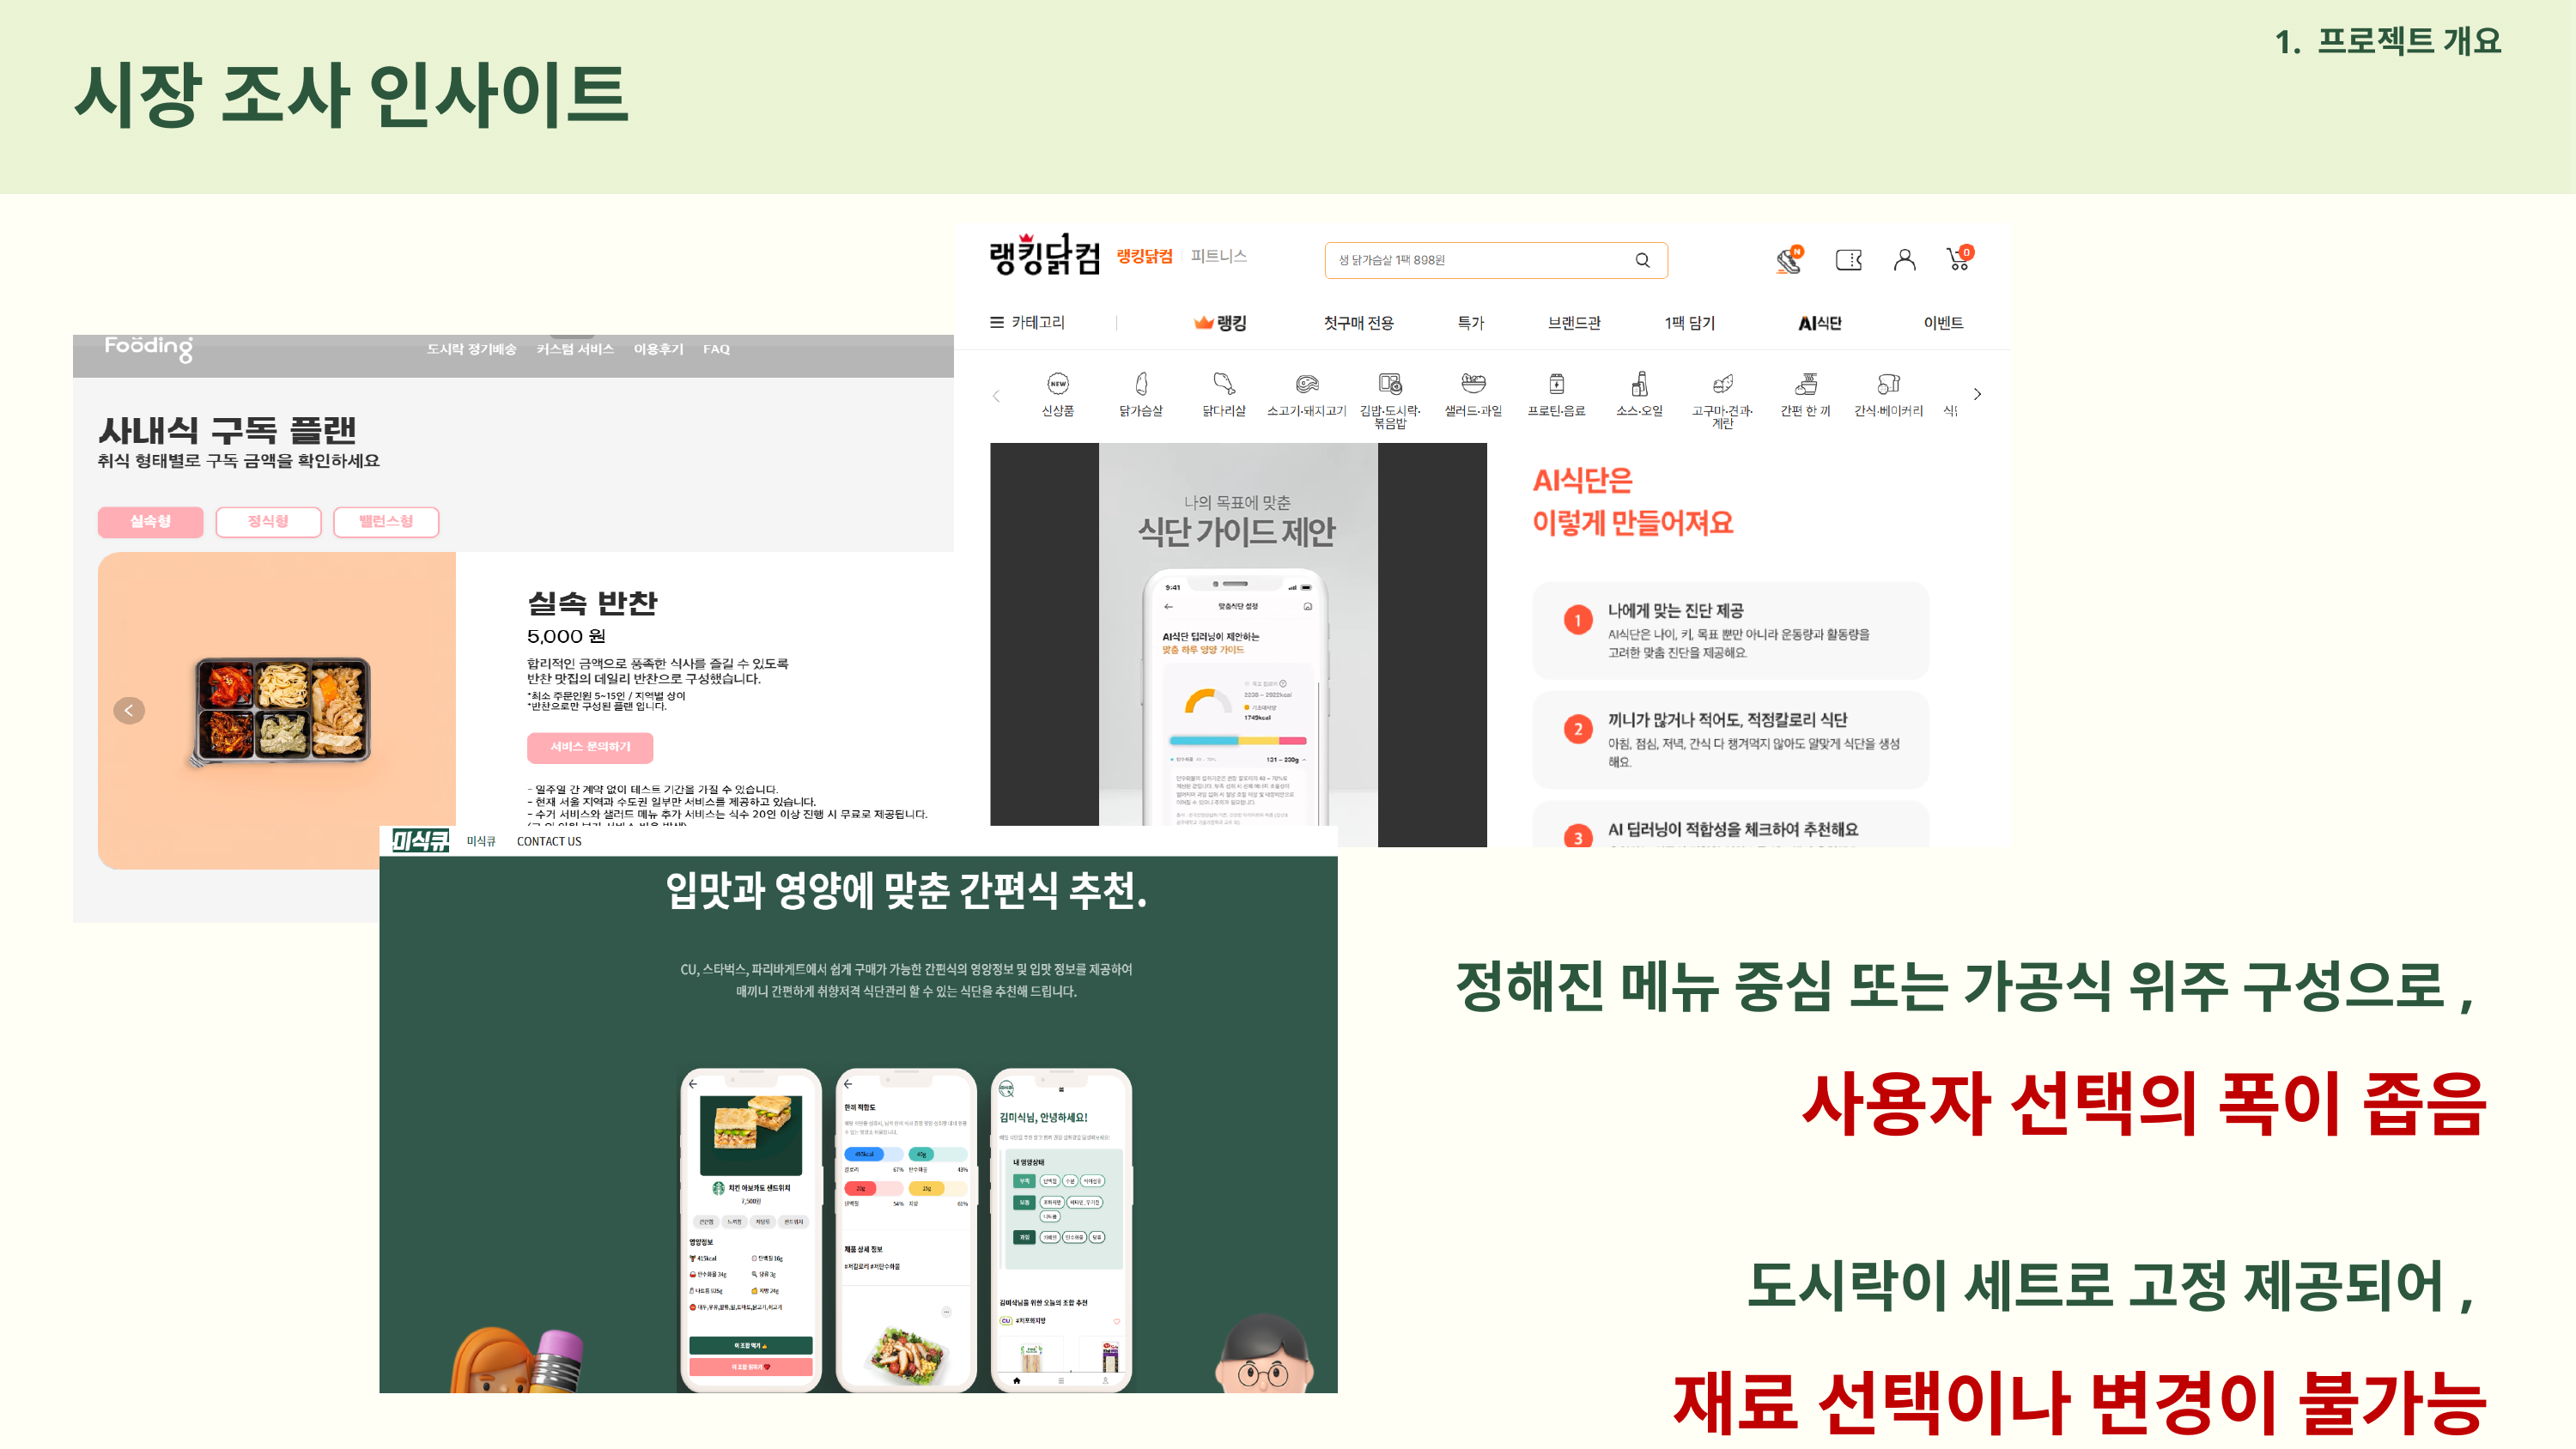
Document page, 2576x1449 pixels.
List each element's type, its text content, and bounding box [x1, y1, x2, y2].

text_box 정해진 메뉴 중심 또는 가공식 위주 구성으로, 사용자 선택의 폭이 좁음 도시락이 세트로 고정 제공되어, 재료 선택이나 변경이 불가능 [1149, 912, 2503, 1449]
picture [72, 223, 2010, 1393]
picture [0, 0, 2576, 194]
